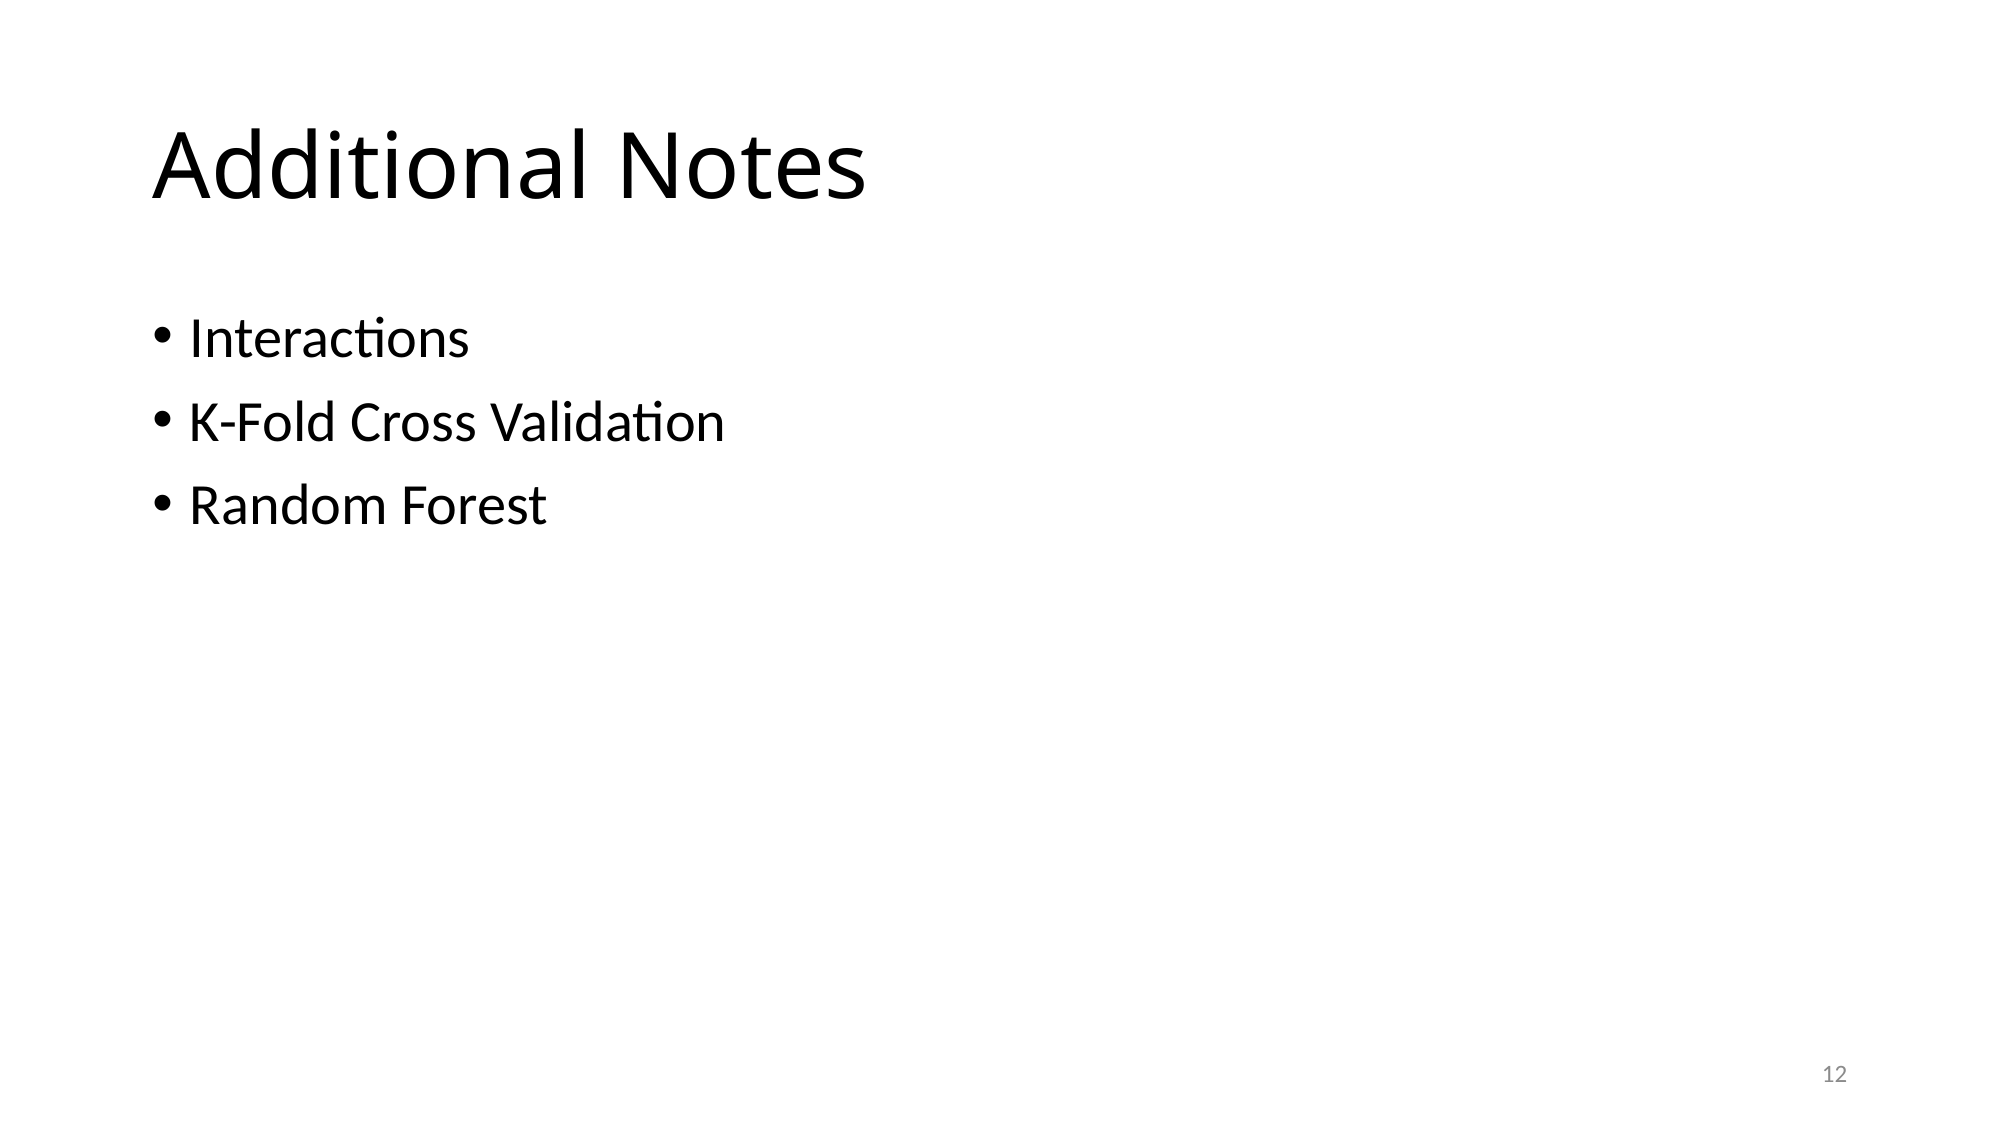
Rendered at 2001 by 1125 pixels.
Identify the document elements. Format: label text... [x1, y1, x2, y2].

list Interactions K-Fold Cross Validation Random Forest [137, 299, 1863, 1014]
slide_number 12 [1412, 1042, 1863, 1103]
title Additional Notes [137, 59, 1863, 278]
